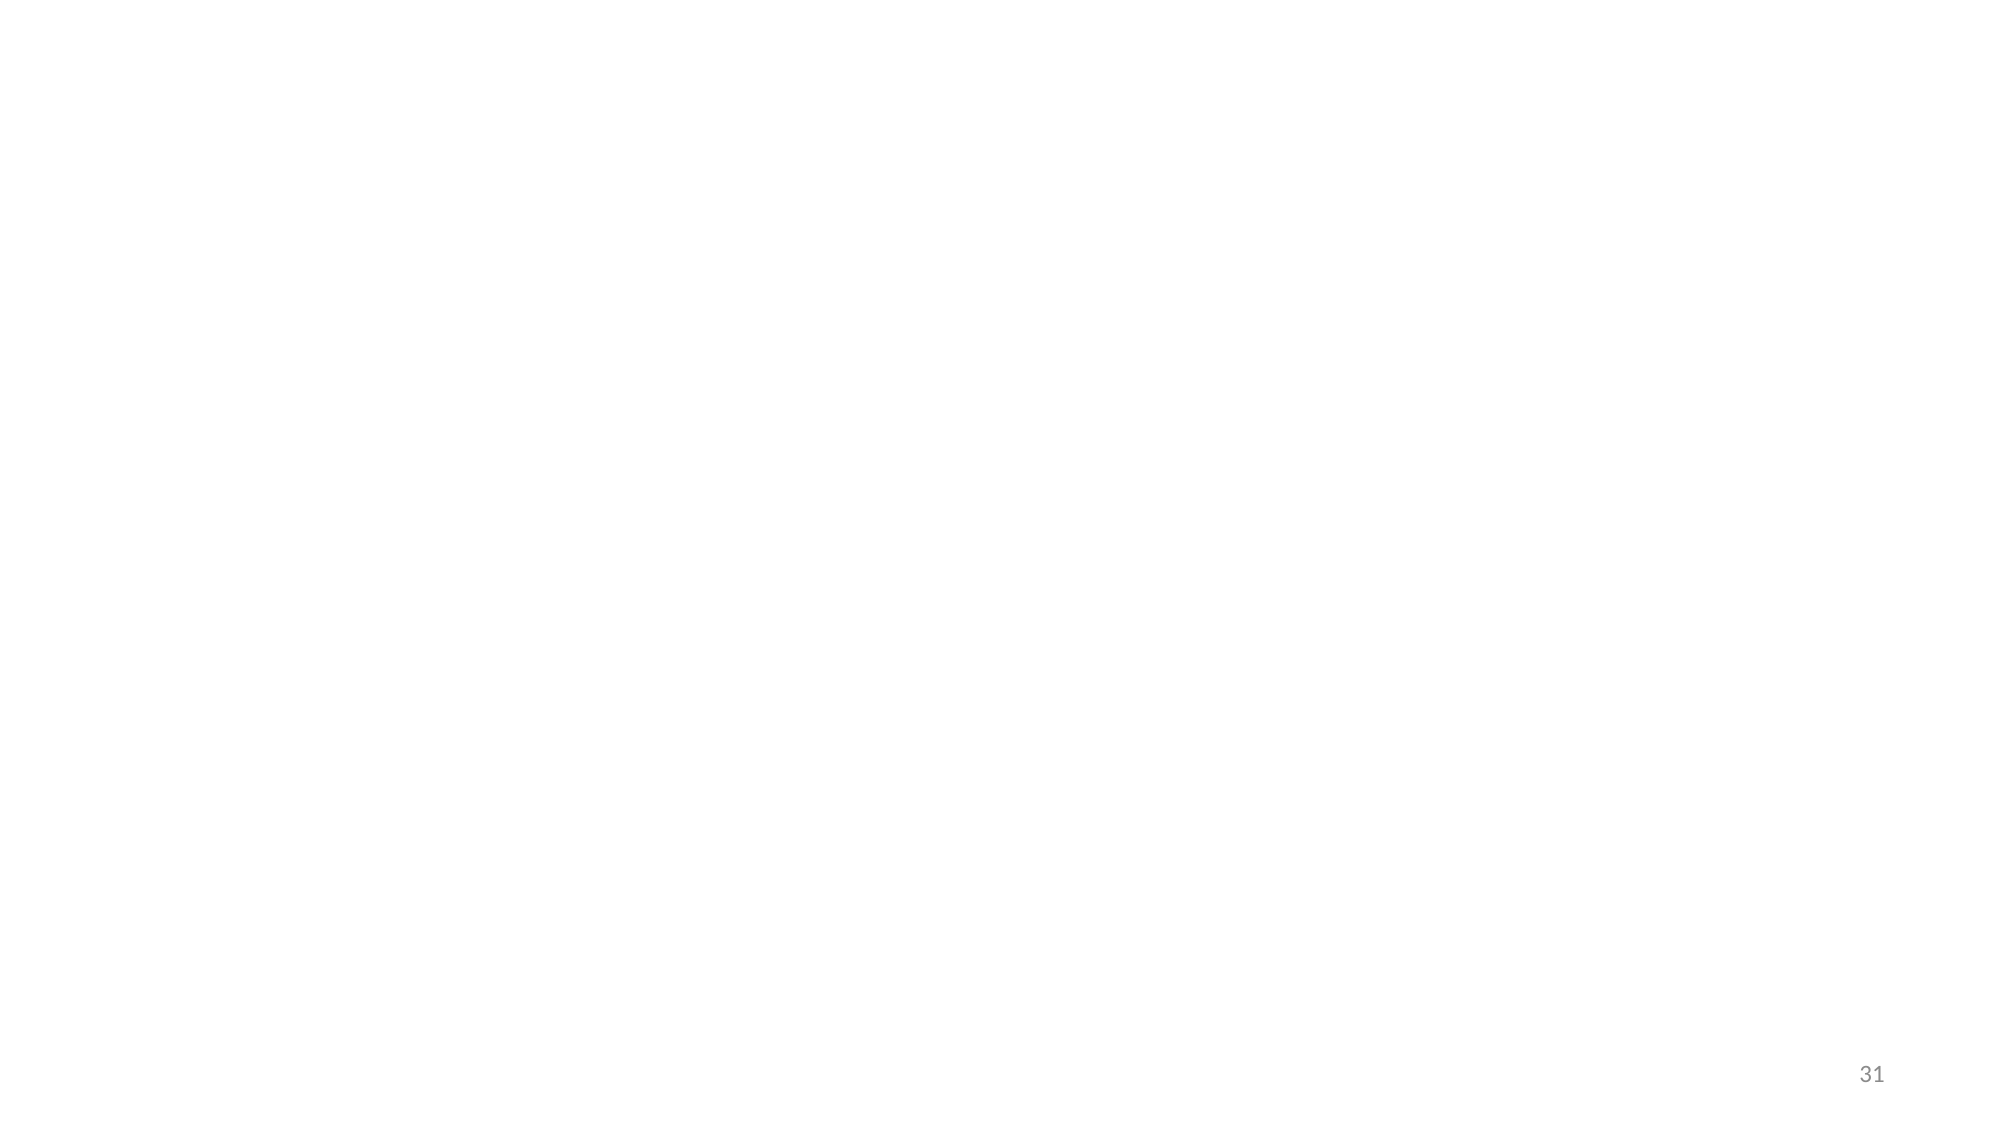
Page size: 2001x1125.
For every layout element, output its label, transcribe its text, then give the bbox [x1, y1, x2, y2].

slide_number 31 [1433, 1042, 1900, 1103]
